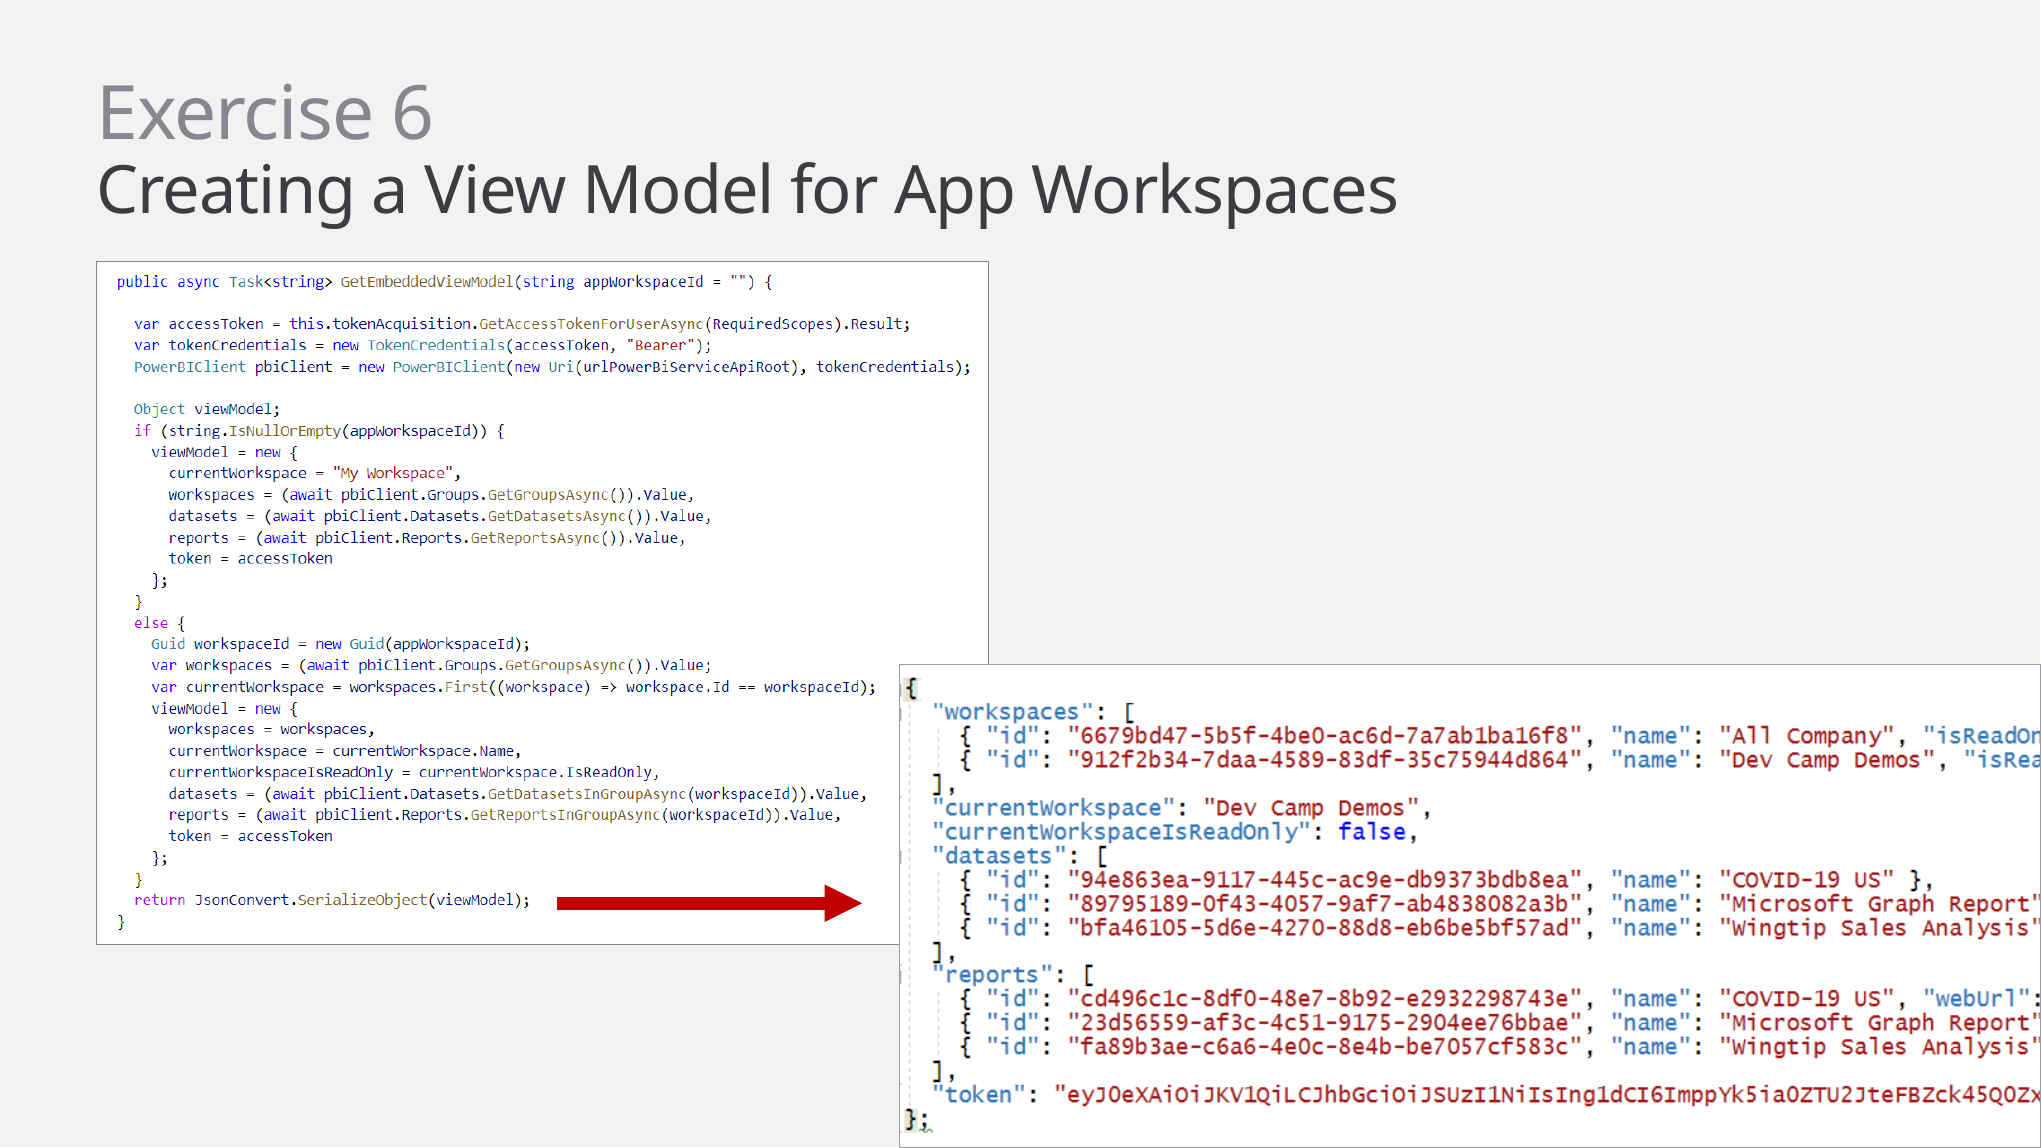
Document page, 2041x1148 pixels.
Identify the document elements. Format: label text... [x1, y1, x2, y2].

title Exercise 6 Creating a View Model for App Workspaces [96, 75, 1904, 166]
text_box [556, 664, 2041, 1148]
picture [96, 261, 990, 945]
